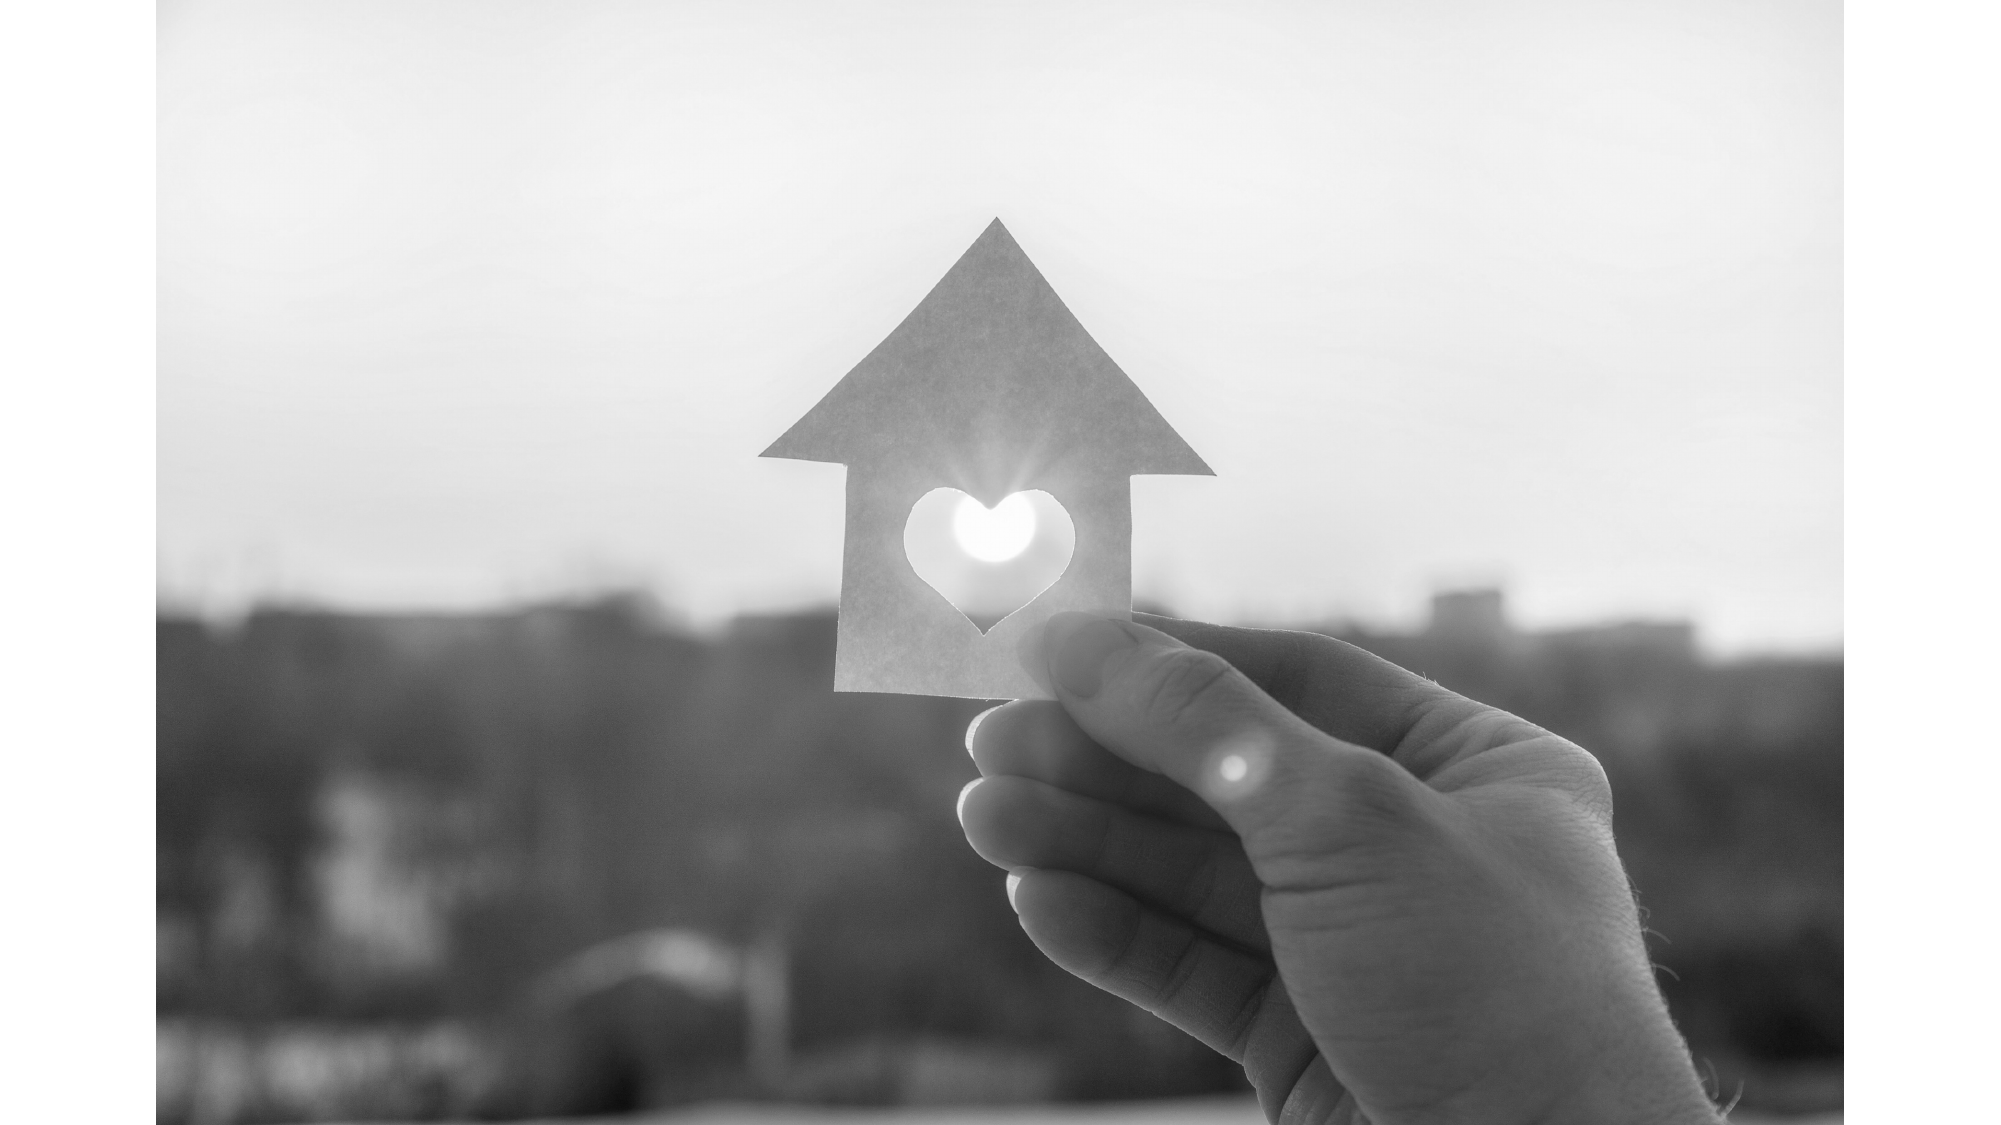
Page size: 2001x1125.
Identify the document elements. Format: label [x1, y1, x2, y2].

picture [155, 0, 1845, 1125]
